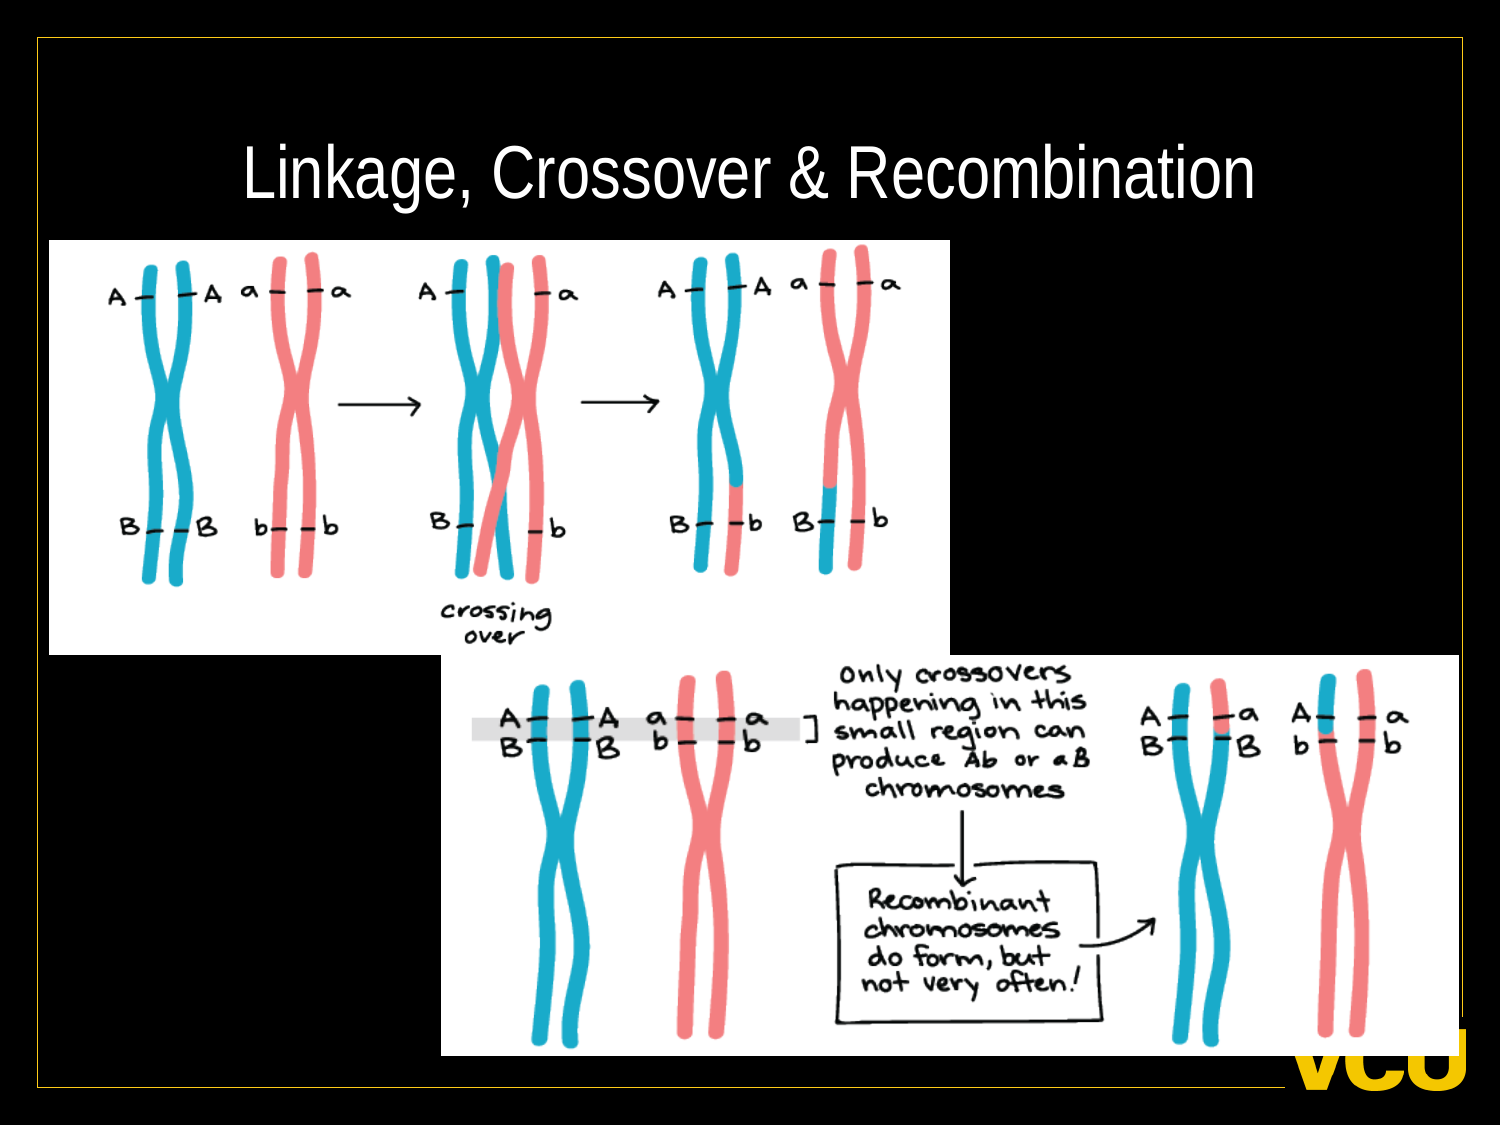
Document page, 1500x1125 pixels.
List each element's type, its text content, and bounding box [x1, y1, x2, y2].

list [440, 654, 1460, 1056]
title Linkage, Crossover & Recombination [75, 75, 1425, 263]
picture [1285, 1017, 1474, 1091]
picture [48, 239, 951, 655]
